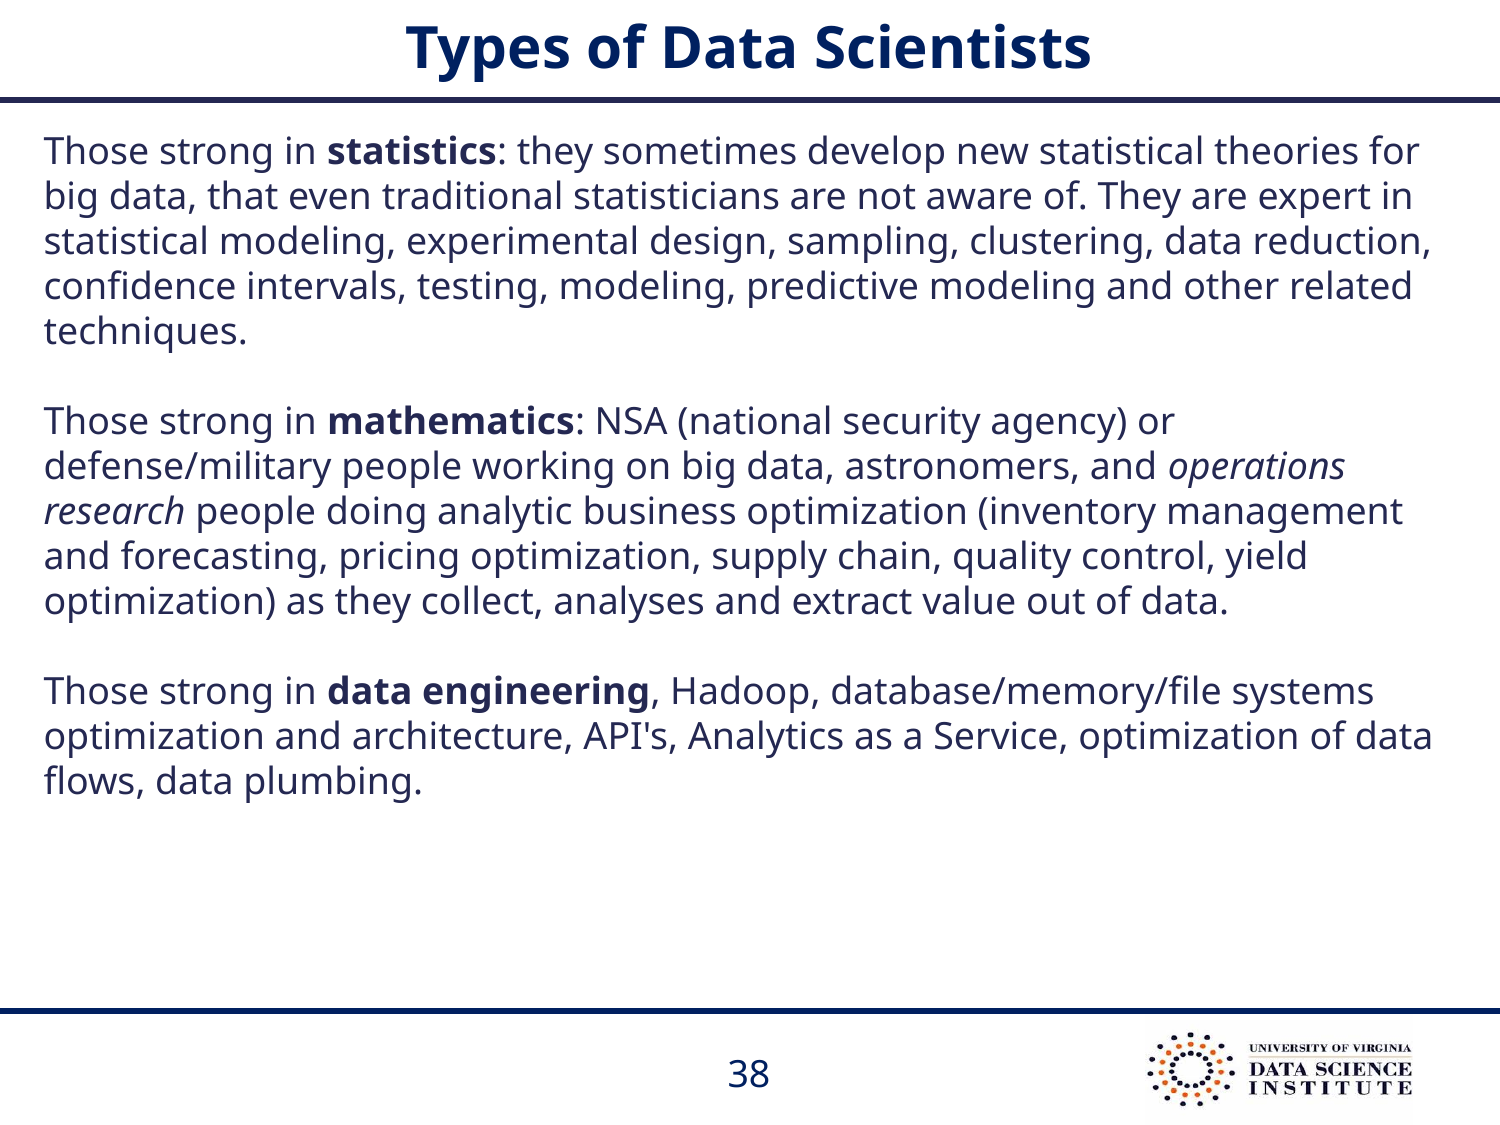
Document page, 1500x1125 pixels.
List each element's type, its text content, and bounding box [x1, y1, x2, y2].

text_box Those strong in statistics: they sometimes develop new statistical theories for big data, that even traditional statisticians are not aware of. They are expert in statistical modeling, experimental design, sampling, clustering, data reduction, confidence intervals, testing, modeling, predictive modeling and other related techniques. Those strong in mathematics: NSA (national security agency) or defense/military people working on big data, astronomers, and operations research people doing analytic business optimization (inventory management and forecasting, pricing optimization, supply chain, quality control, yield optimization) as they collect, analyses and extract value out of data. Those strong in data engineering, Hadoop, database/memory/file systems optimization and architecture, API's, Analytics as a Service, optimization of data flows, data plumbing. [28, 119, 1465, 900]
title Types of Data Scientists [112, 2, 1386, 119]
picture [1145, 1014, 1413, 1125]
